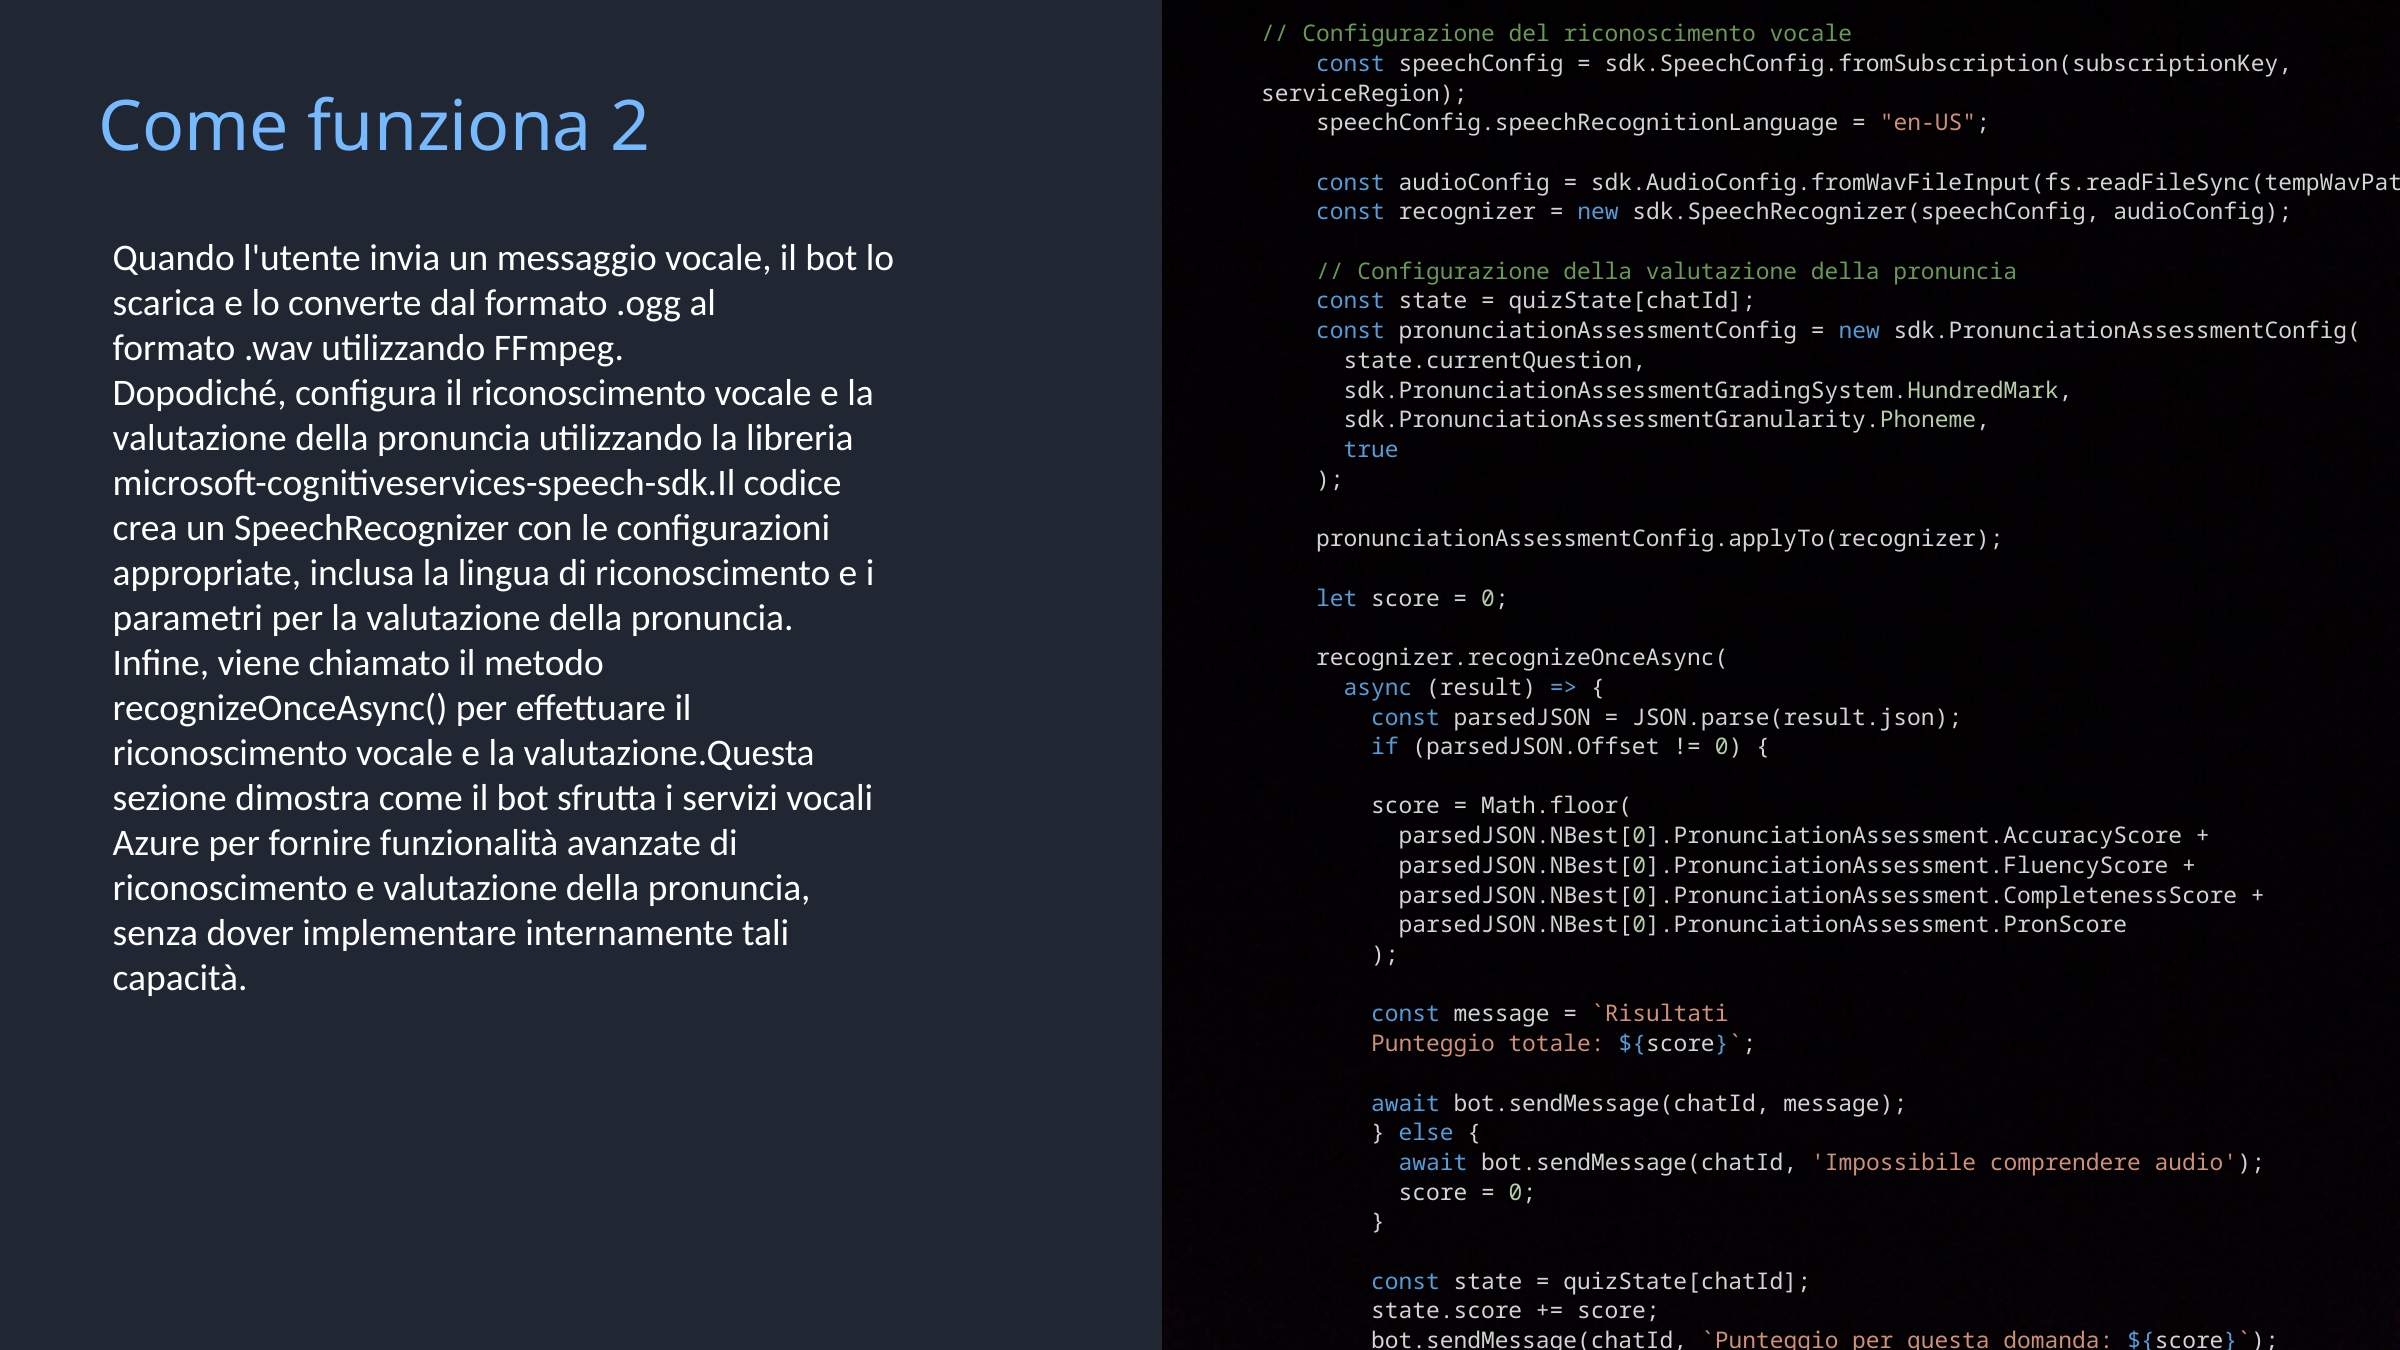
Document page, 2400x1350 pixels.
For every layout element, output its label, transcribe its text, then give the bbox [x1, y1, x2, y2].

text_box Come funziona 2 [98, 77, 914, 165]
text_box Quando l'utente invia un messaggio vocale, il bot lo scarica e lo converte dal formato .ogg al formato .wav utilizzando FFmpeg. Dopodiché, configura il riconoscimento vocale e la valutazione della pronuncia utilizzando la libreria microsoft-cognitiveservices-speech-sdk.Il codice crea un SpeechRecognizer con le configurazioni appropriate, inclusa la lingua di riconoscimento e i parametri per la valutazione della pronuncia. Infine, viene chiamato il metodo recognizeOnceAsync() per effettuare il riconoscimento vocale e la valutazione.Questa sezione dimostra come il bot sfrutta i servizi vocali Azure per fornire funzionalità avanzate di riconoscimento e valutazione della pronuncia, senza dover implementare internamente tali capacità. [98, 226, 914, 1006]
picture [1162, 0, 2400, 1350]
